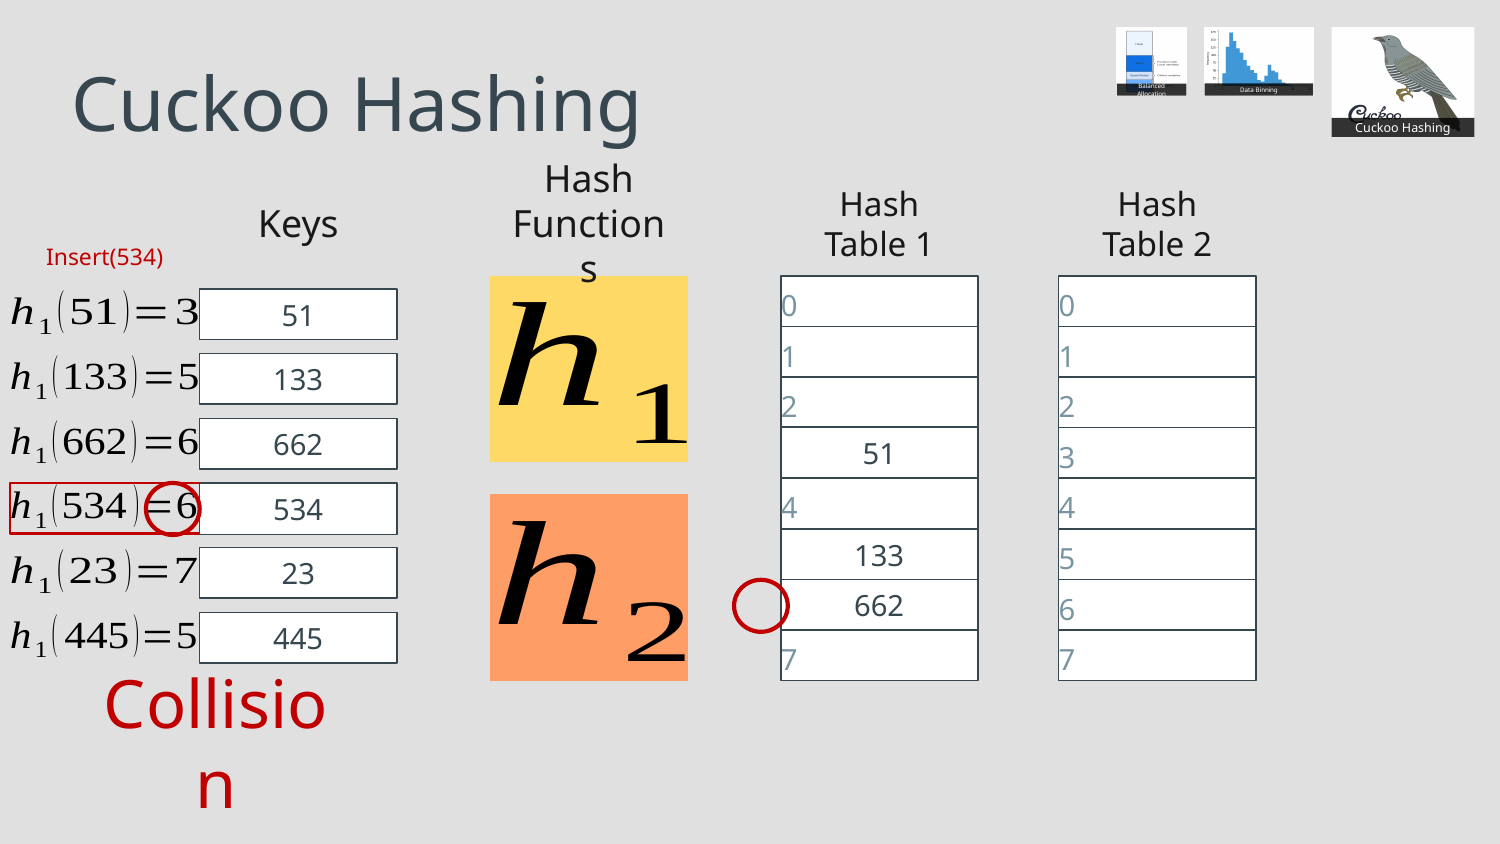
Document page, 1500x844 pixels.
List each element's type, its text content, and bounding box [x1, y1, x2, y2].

text_box 534 [198, 482, 399, 536]
text_box 23 [198, 546, 399, 600]
text_box 133 [198, 352, 399, 406]
text_box 445 [198, 610, 399, 665]
text_box Hash Table 2 [1056, 168, 1258, 276]
text_box Keys [198, 167, 399, 278]
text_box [1331, 26, 1475, 138]
text_box 51 [198, 287, 399, 342]
text_box [8, 481, 164, 536]
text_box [1116, 26, 1187, 96]
text_box [143, 480, 202, 538]
title Cuckoo Hashing [56, 40, 909, 167]
text_box Collision [70, 689, 362, 794]
text_box [184, 525, 198, 536]
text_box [1058, 275, 1257, 681]
text_box Hash Table 1 [779, 168, 980, 276]
text_box [181, 481, 202, 493]
text_box Insert(534) [0, 229, 233, 284]
text_box [731, 577, 775, 634]
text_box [780, 275, 979, 681]
text_box 662 [198, 416, 399, 471]
text_box Hash Functions [488, 167, 690, 278]
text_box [1204, 26, 1314, 96]
